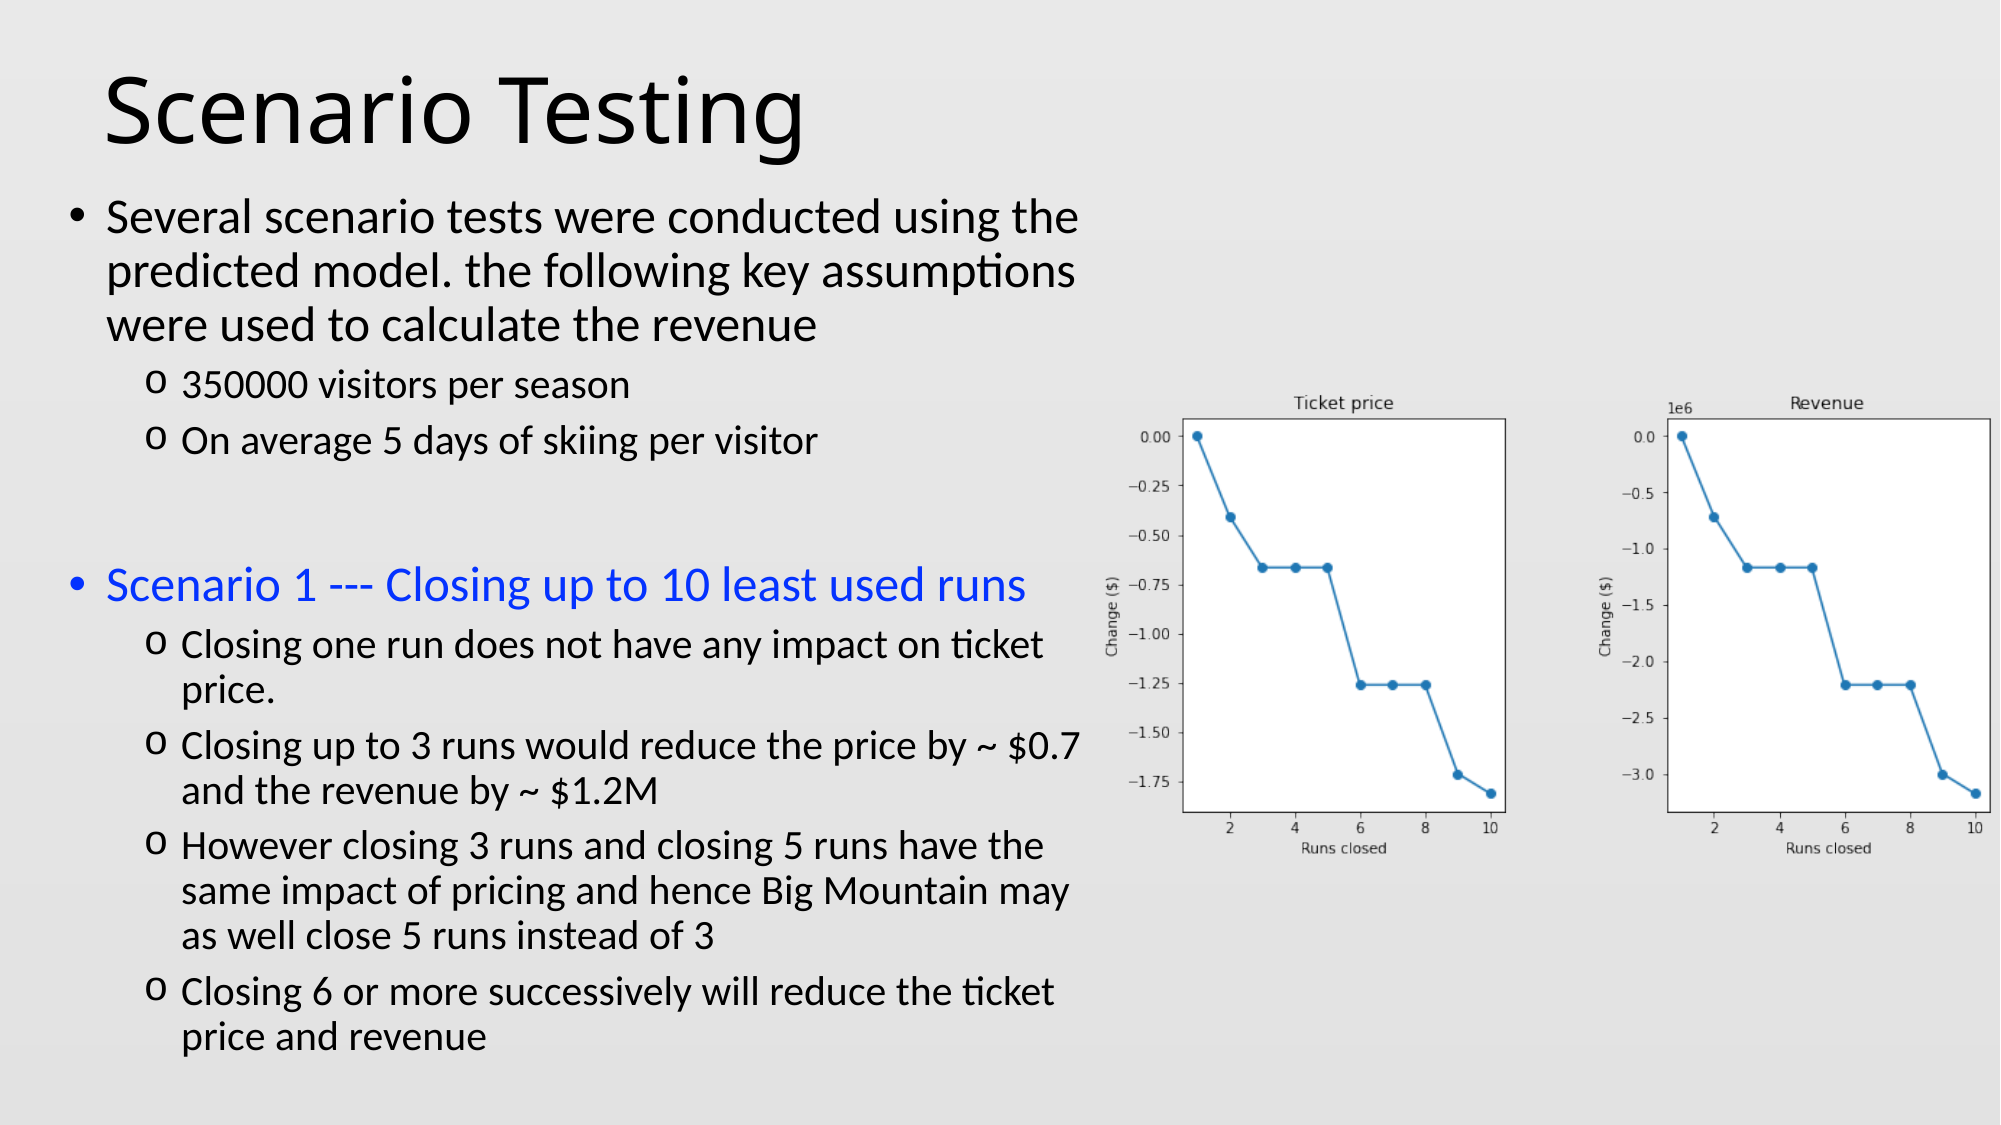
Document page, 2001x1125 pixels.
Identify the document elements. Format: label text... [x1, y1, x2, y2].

picture [1097, 385, 2000, 867]
title Scenario Testing [88, 5, 1814, 223]
list Several scenario tests were conducted using the predicted model. the following key assumptions were used to calculate the revenue 350000 visitors per season On average 5 days of skiing per visitor Scenario 1 --- Closing up to 10 least used runs Closing one run does not have any impact on ticket price. Closing up to 3 runs would reduce the price by ~ $0.7 and the revenue by ~ $1.2M However closing 3 runs and closing 5 runs have the same impact of pricing and hence Big Mountain may as well close 5 runs instead of 3 Closing 6 or more successively will reduce the ticket price and revenue [53, 183, 1098, 1098]
